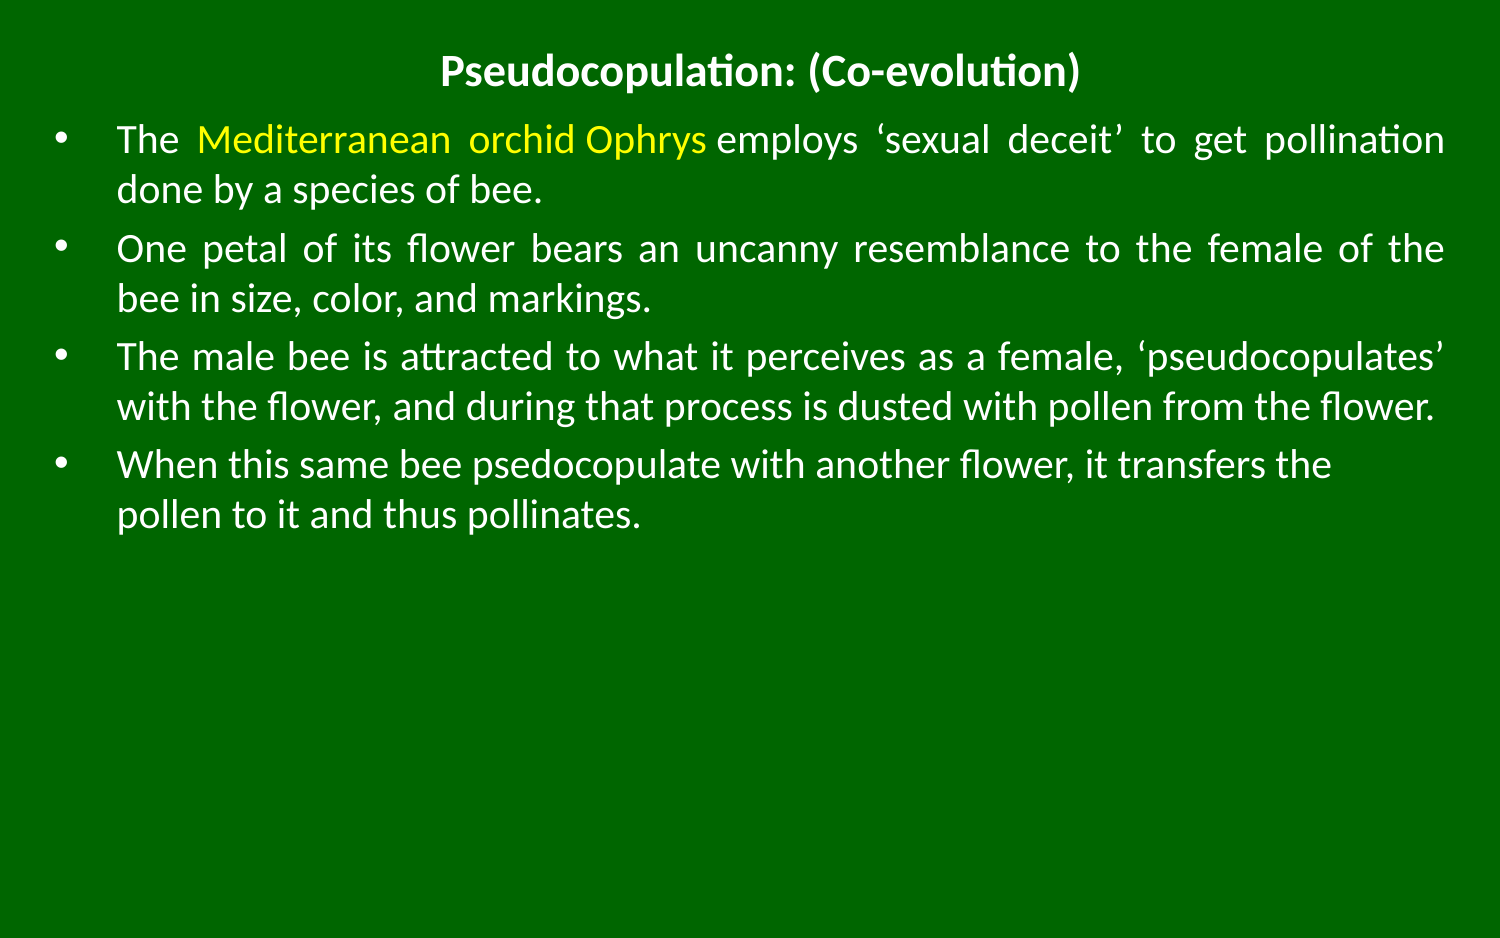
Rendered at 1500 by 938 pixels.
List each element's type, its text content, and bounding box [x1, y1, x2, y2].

list The Mediterranean orchid Ophrys employs ‘sexual deceit’ to get pollination done by a species of bee. One petal of its flower bears an uncanny resemblance to the female of the bee in size, color, and markings. The male bee is attracted to what it perceives as a female, ‘pseudocopulates’ with the flower, and during that process is dusted with pollen from the flower. When this same bee psedocopulate with another flower, it transfers the pollen to it and thus pollinates. [39, 104, 1461, 863]
title Pseudocopulation: (Co-evolution) [108, 5, 1414, 104]
